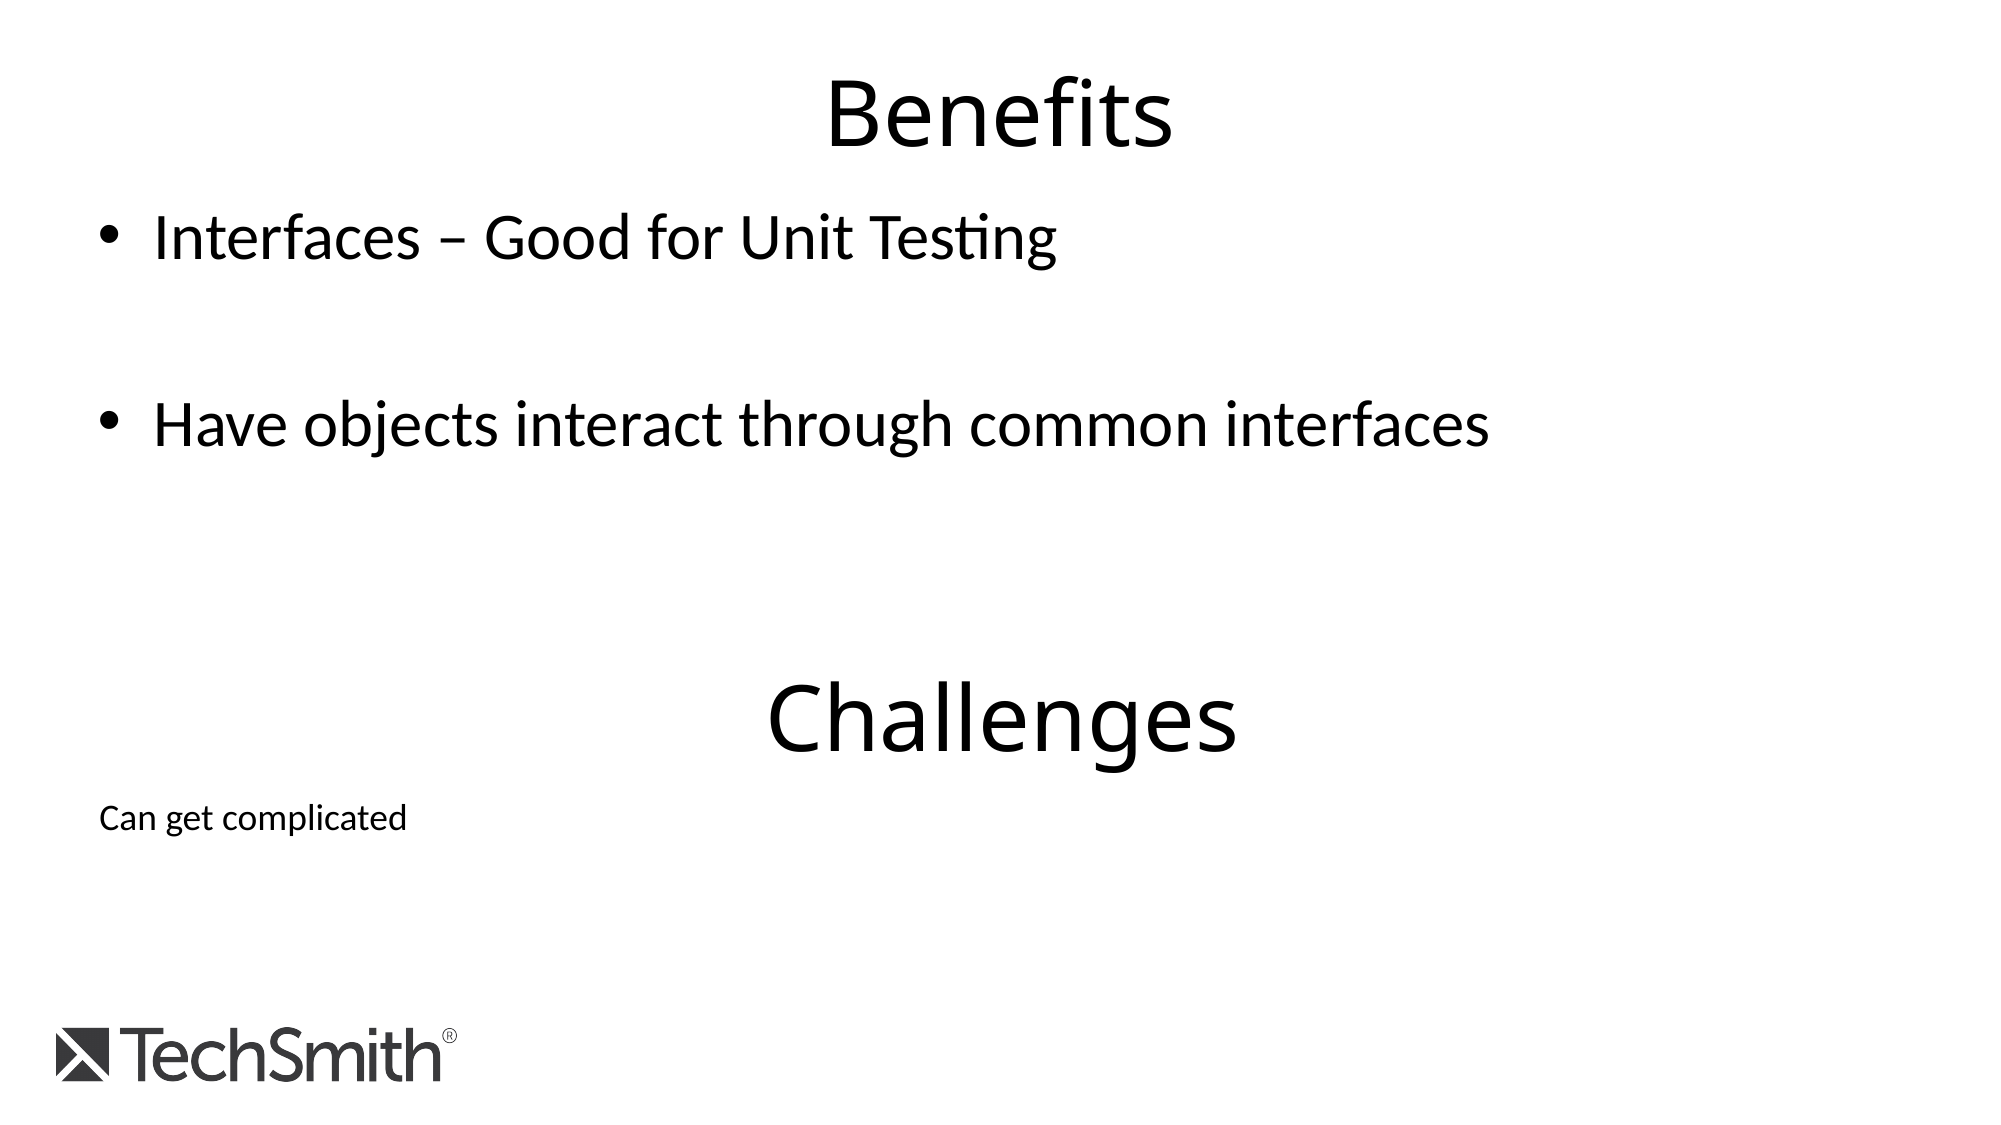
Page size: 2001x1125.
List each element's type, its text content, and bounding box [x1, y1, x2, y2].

title Benefits [0, 59, 2000, 278]
list Can get complicated [84, 785, 1538, 953]
text_box Interfaces – Good for Unit Testing Have objects interact through common interfaces [82, 185, 1925, 696]
text_box Challenges [102, 696, 1903, 809]
picture [56, 1027, 457, 1082]
